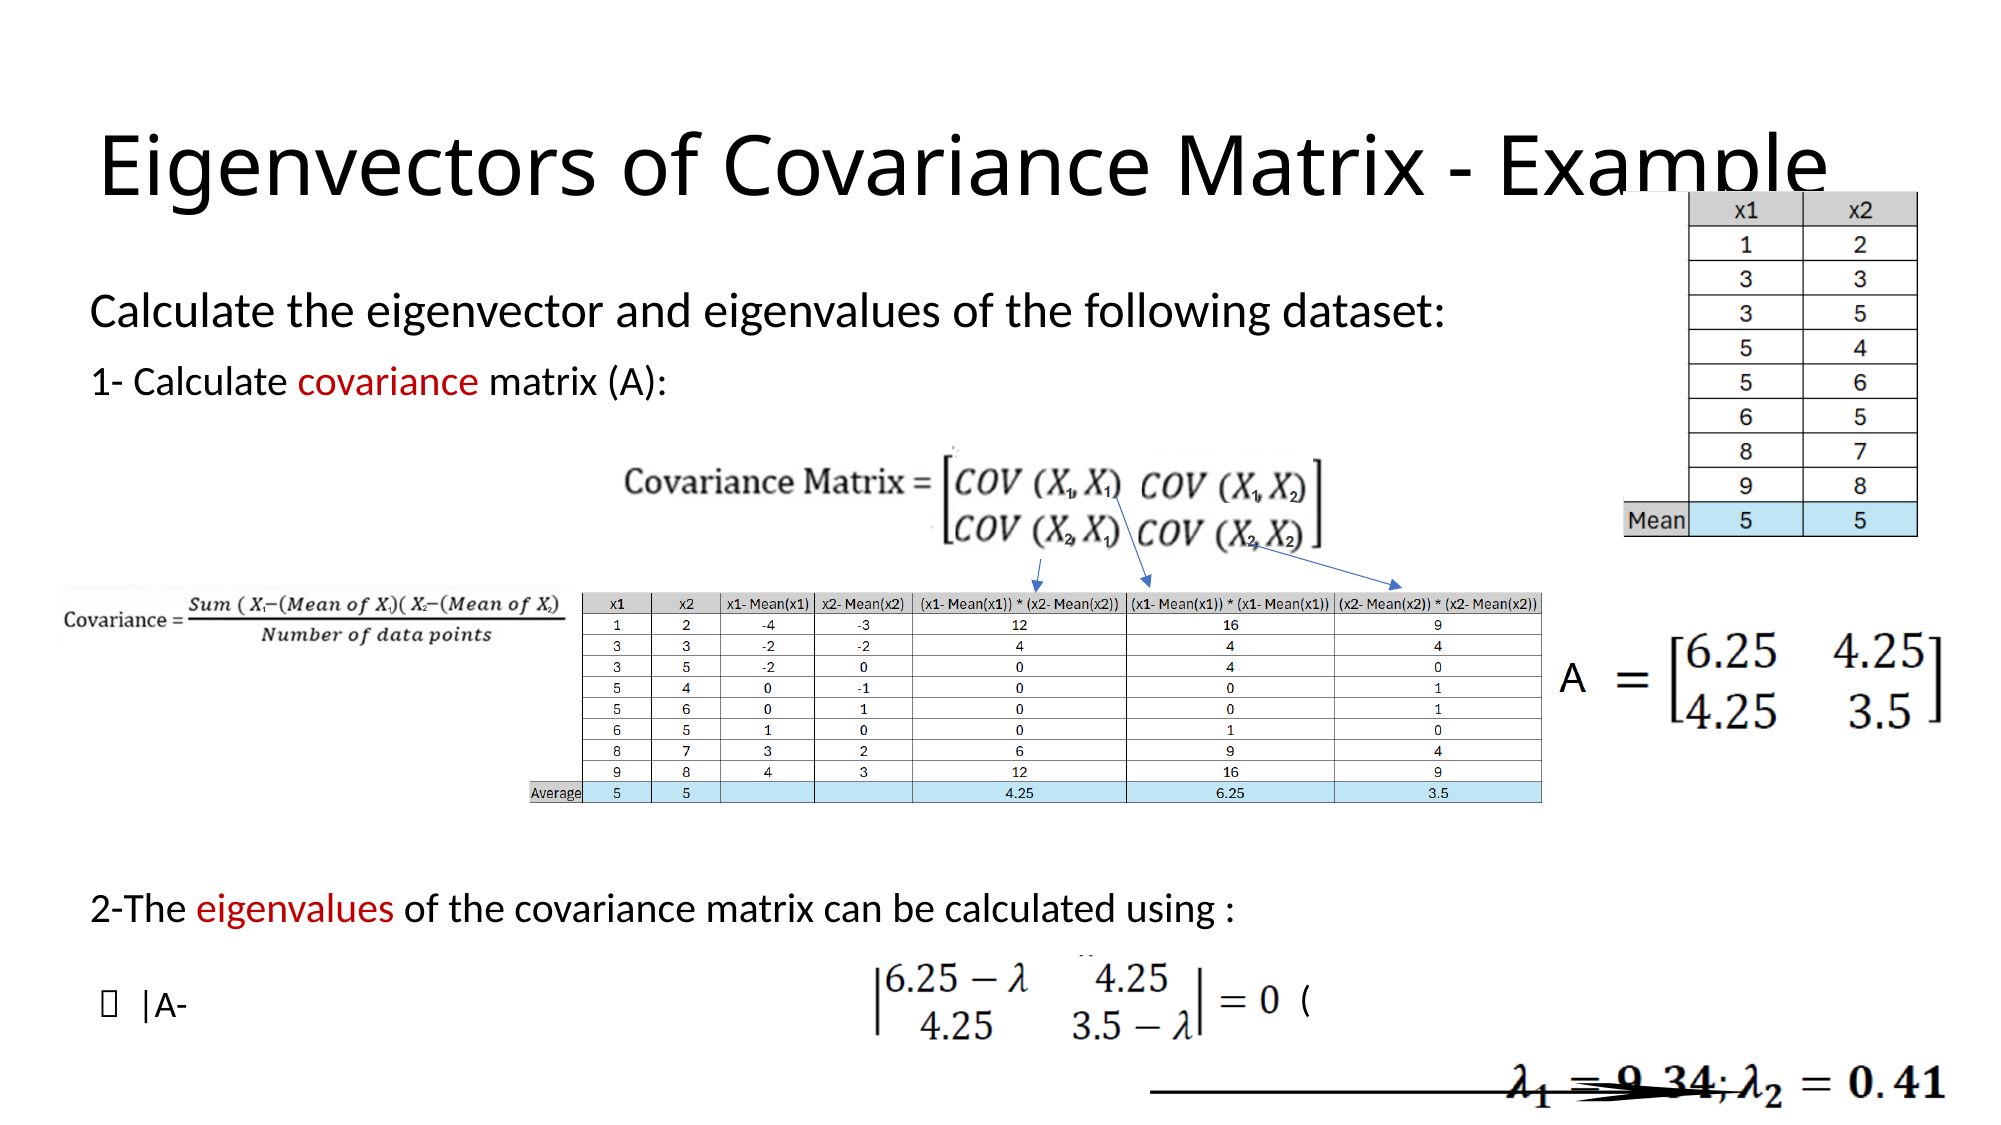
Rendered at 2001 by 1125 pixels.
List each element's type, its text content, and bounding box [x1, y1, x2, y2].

list Calculate the eigenvector and eigenvalues of the following dataset: 1- Calculate covariance matrix (A): 2-The eigenvalues of the covariance matrix can be calculated using : [74, 277, 1691, 621]
picture [611, 445, 1356, 559]
picture [861, 955, 1291, 1047]
title Eigenvectors of Covariance Matrix - Example [82, 59, 1863, 277]
picture [1623, 191, 1918, 537]
list Calculate the eigenvector and eigenvalues of the following dataset: 1- Calculate covariance matrix (A): 2-The eigenvalues of the covariance matrix can be calculated using : [74, 653, 1691, 1125]
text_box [1115, 494, 1151, 588]
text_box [1035, 559, 1045, 593]
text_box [1246, 542, 1403, 588]
picture [60, 585, 1954, 803]
picture [1493, 1057, 1955, 1125]
